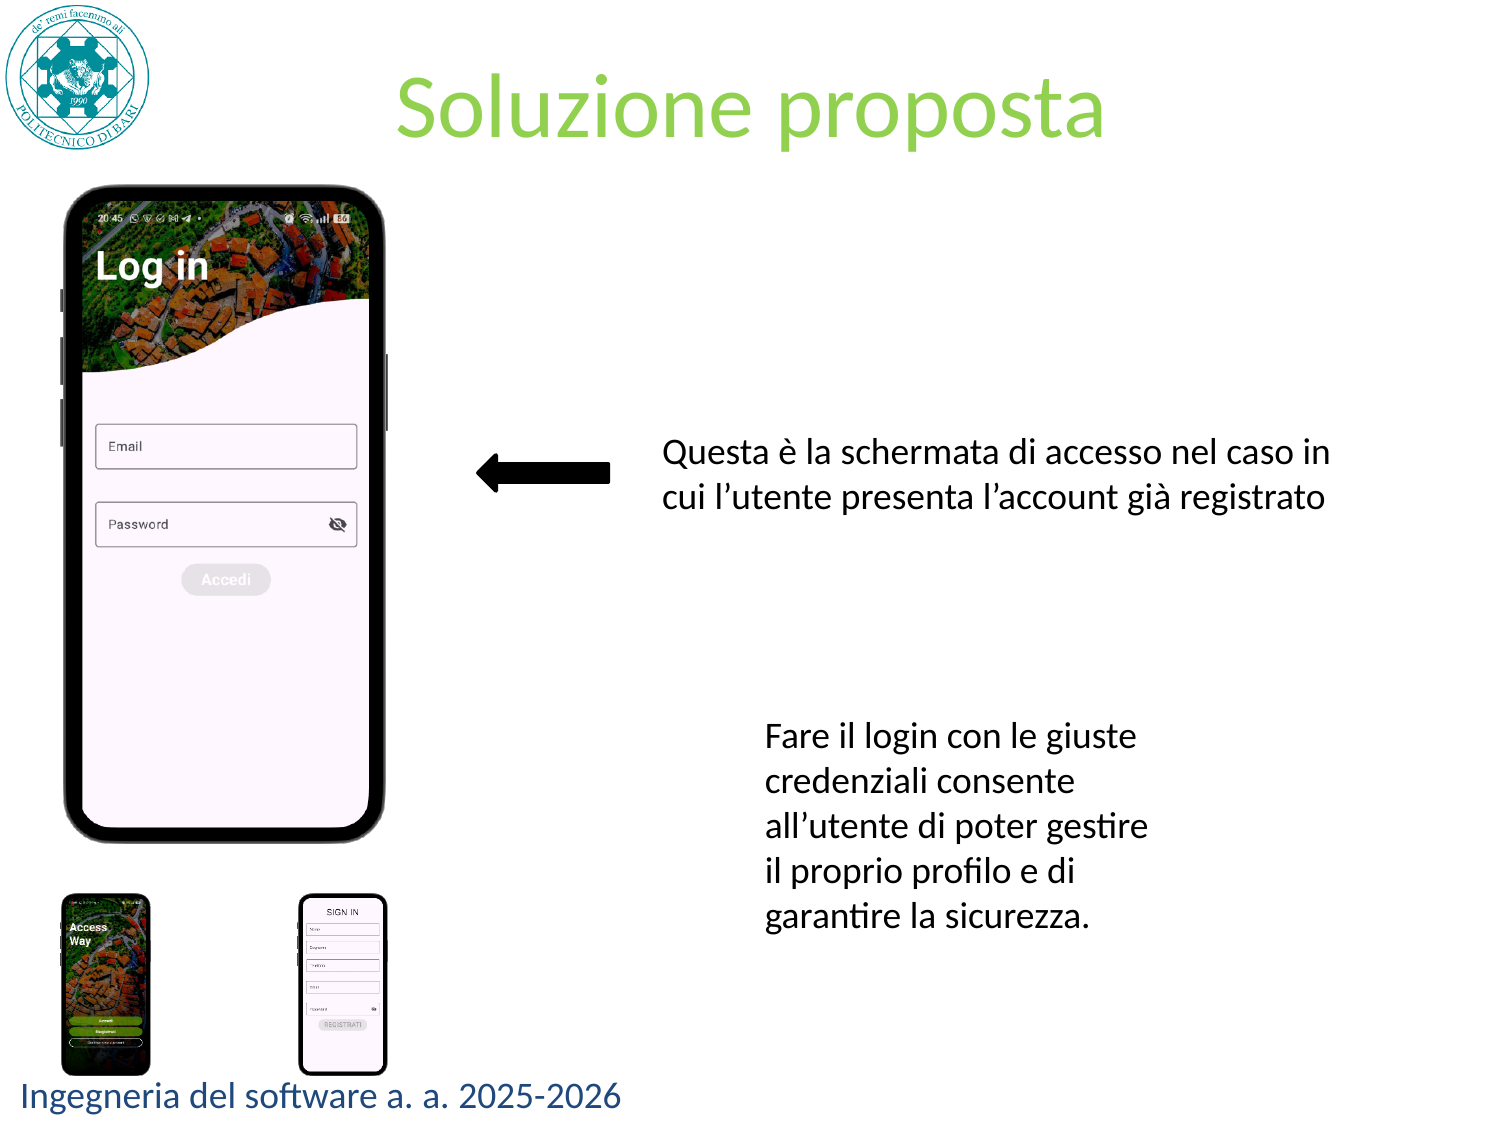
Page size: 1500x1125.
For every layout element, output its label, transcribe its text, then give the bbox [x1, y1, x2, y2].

picture [297, 892, 388, 1076]
picture [60, 892, 151, 1076]
title Soluzione proposta [76, 7, 1427, 195]
text_box Fare il login con le giuste credenziali consente all’utente di poter gestire il proprio profilo e di garantire la sicurezza. [749, 704, 1186, 944]
picture [0, 0, 154, 154]
text_box Ingegneria del software a. a. 2025-2026 [5, 1063, 638, 1124]
text_box [476, 453, 611, 493]
text_box Questa è la schermata di accesso nel caso in cui l’utente presenta l’account già registrato [647, 419, 1394, 525]
picture [60, 184, 389, 844]
